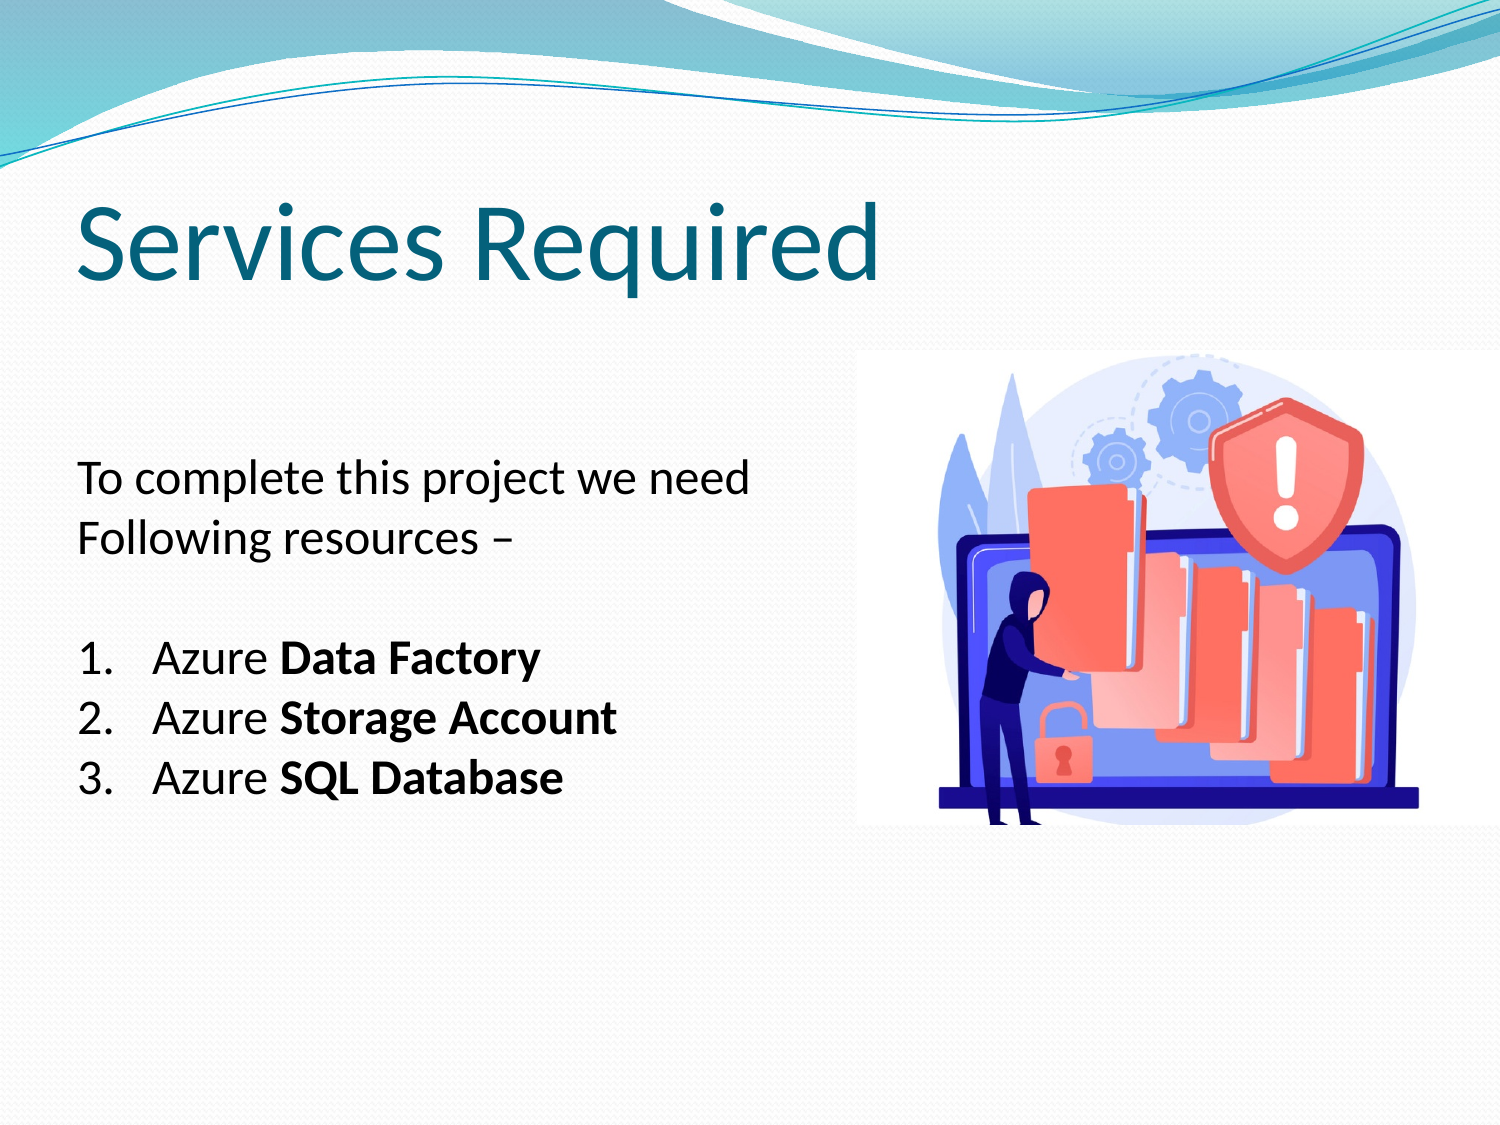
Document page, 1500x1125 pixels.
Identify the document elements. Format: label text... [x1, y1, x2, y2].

title Services Required [75, 115, 1438, 303]
text_box To complete this project we need Following resources – Azure Data Factory Azure Storage Account Azure SQL Database [62, 437, 849, 813]
picture [856, 349, 1500, 826]
